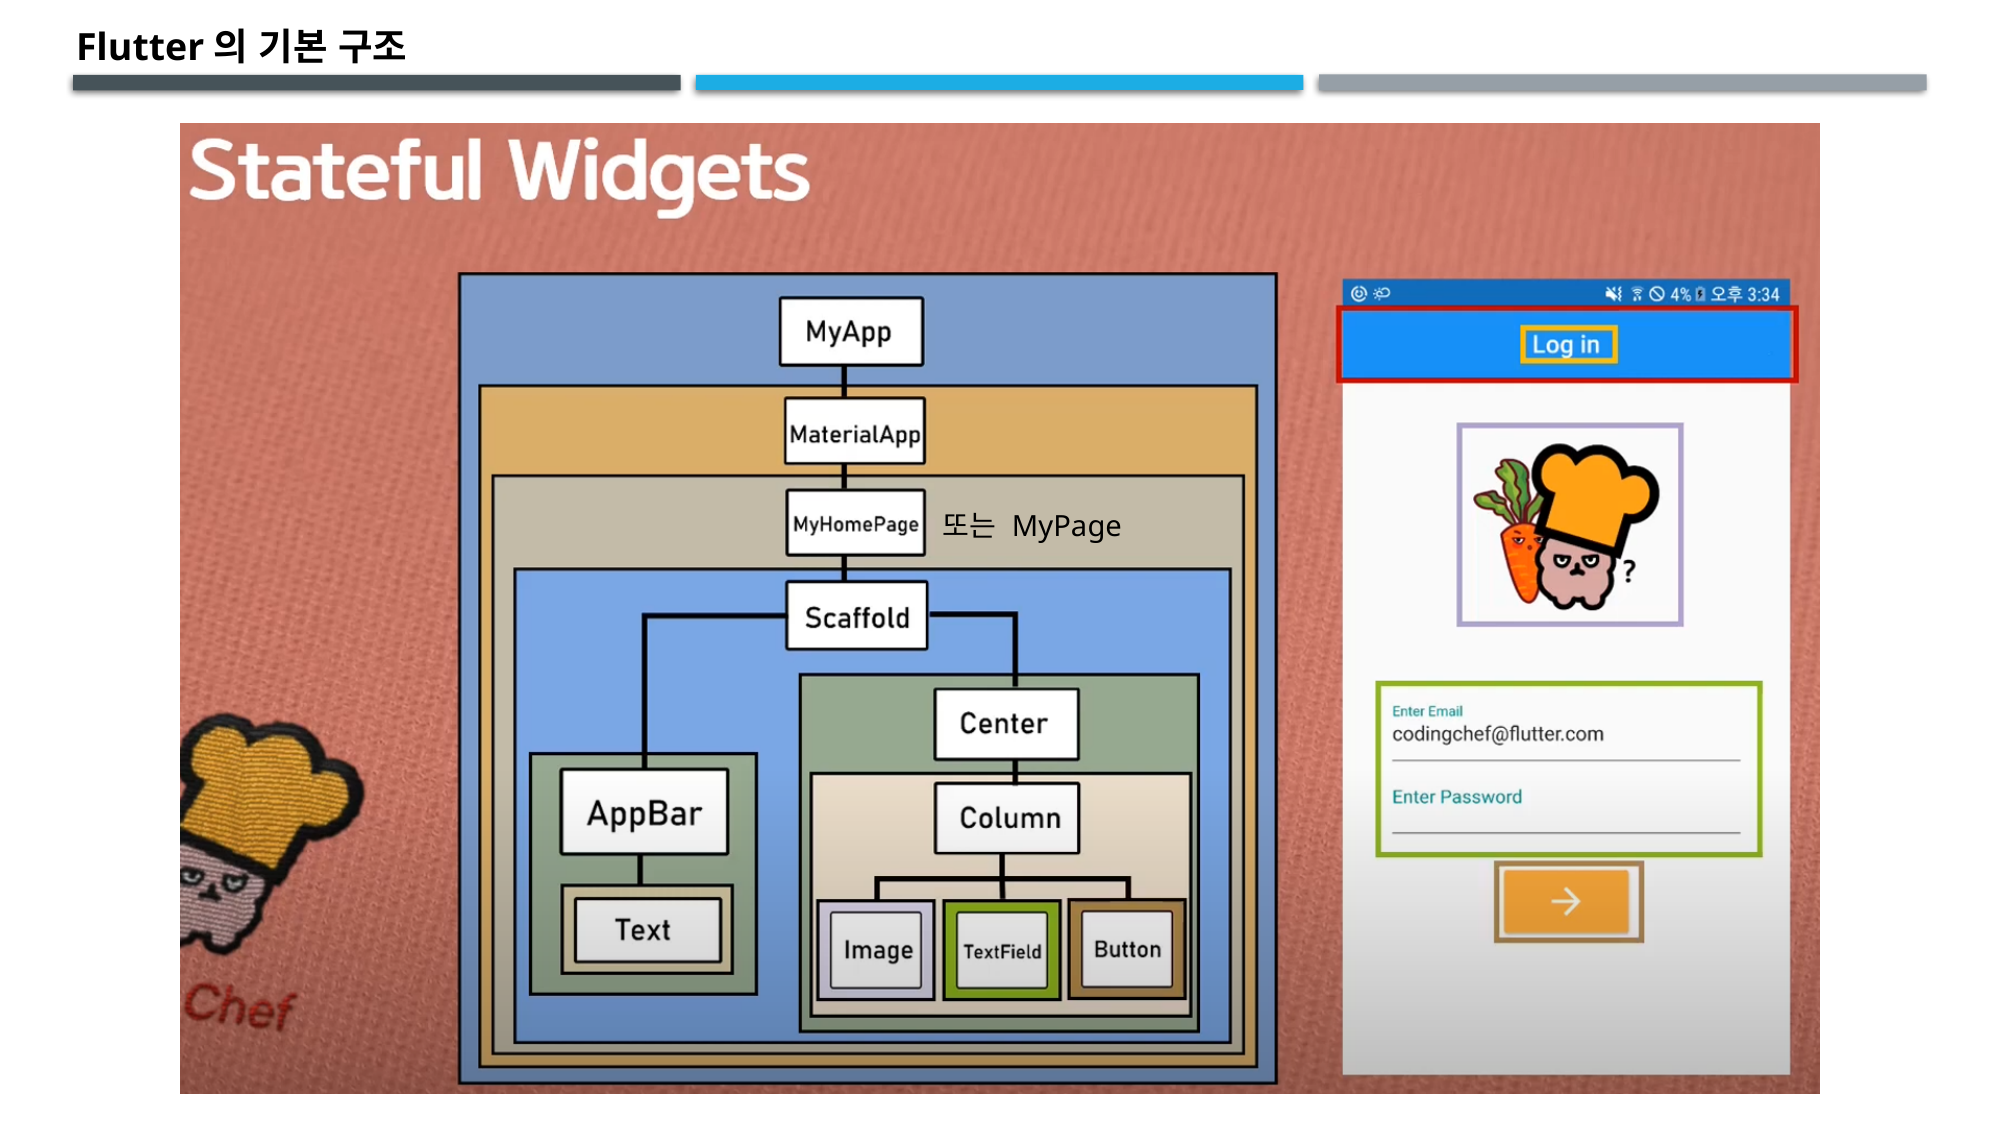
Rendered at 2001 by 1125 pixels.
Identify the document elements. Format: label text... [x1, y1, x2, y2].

picture [179, 122, 1821, 1094]
text_box Flutter의 기본 구조 [61, 15, 422, 76]
